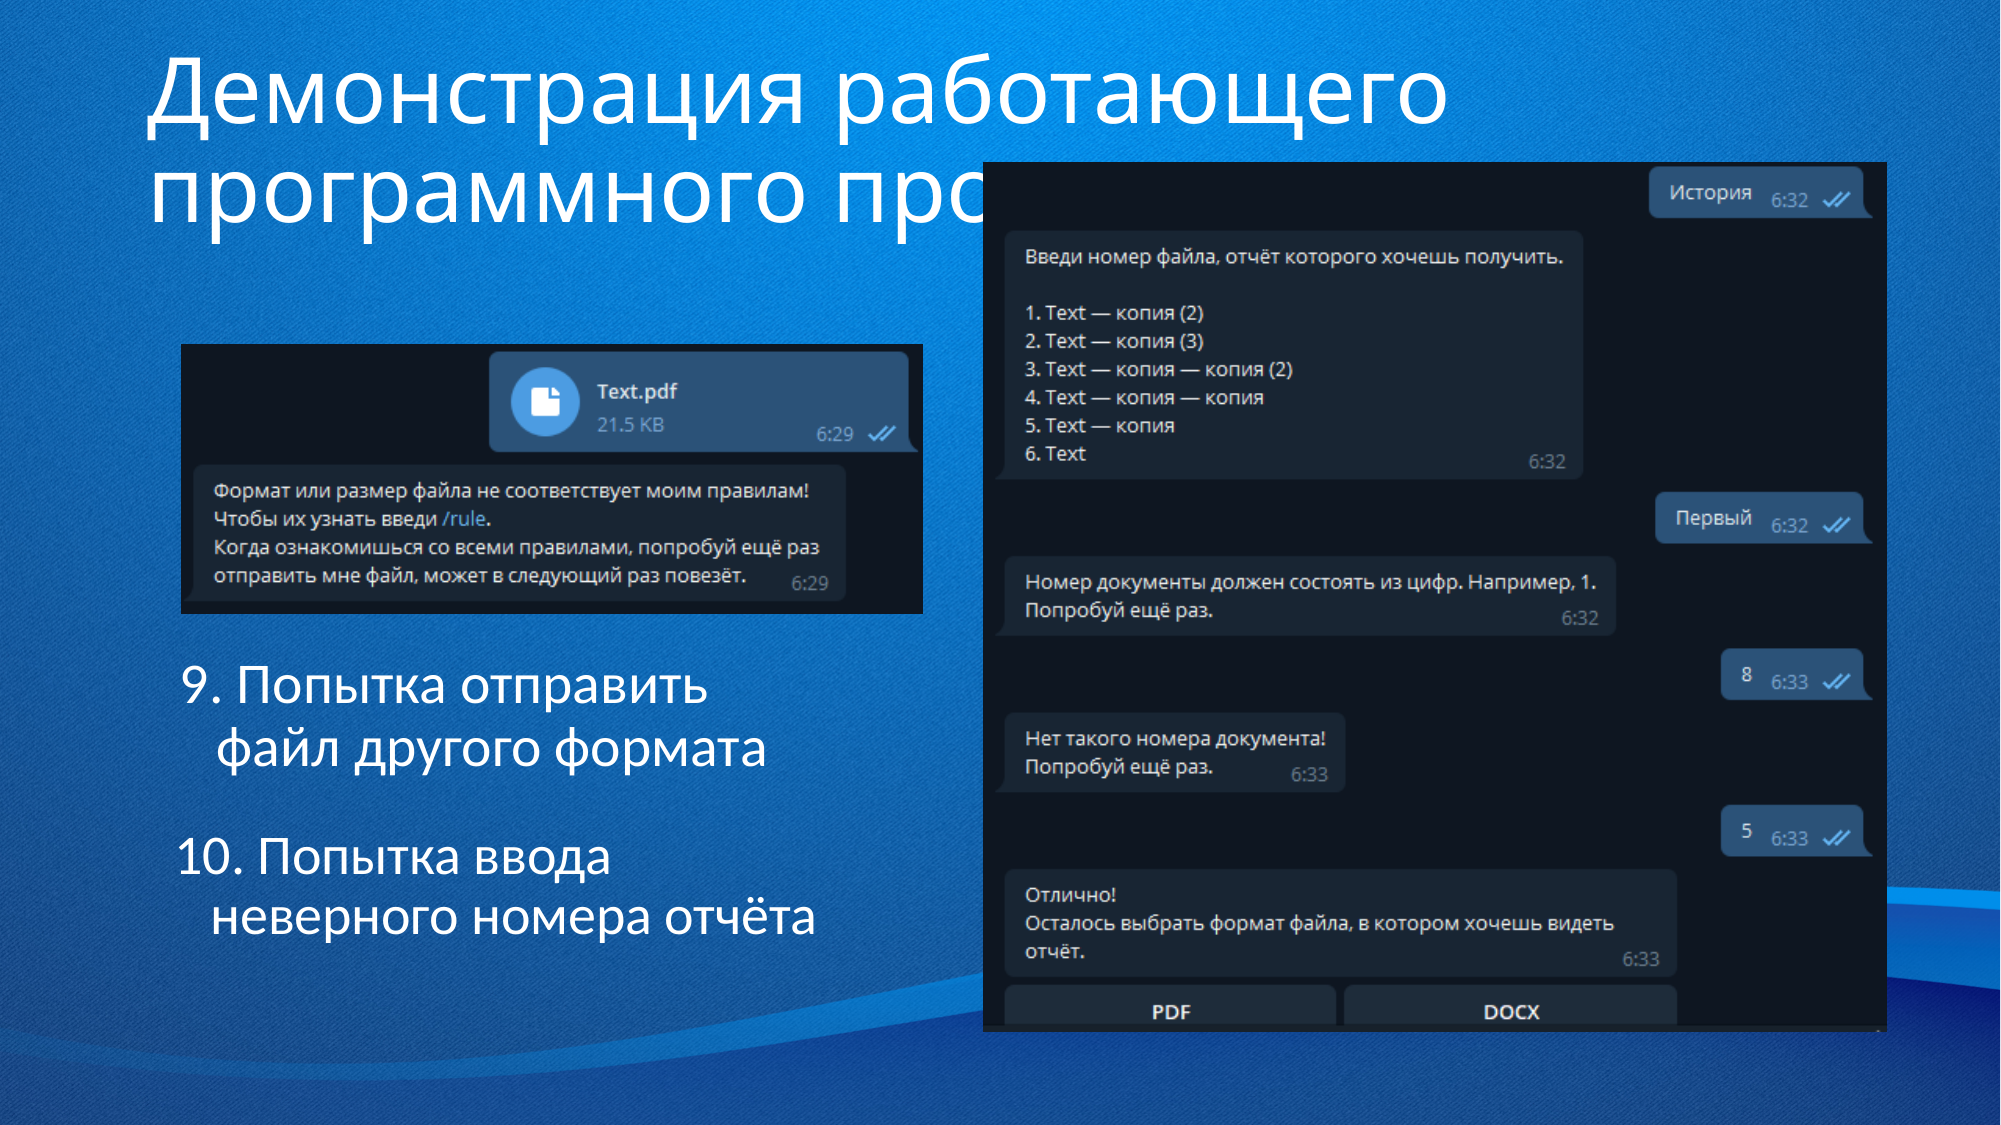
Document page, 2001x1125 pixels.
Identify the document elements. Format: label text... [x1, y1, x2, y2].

title Демонстрация работающего программного прототипа [132, 34, 1858, 252]
text_box 9. Попытка отправить файл другого формата [164, 646, 854, 787]
list 10. Попытка ввода неверного номера отчёта [159, 818, 849, 1011]
picture [0, 0, 2001, 1125]
